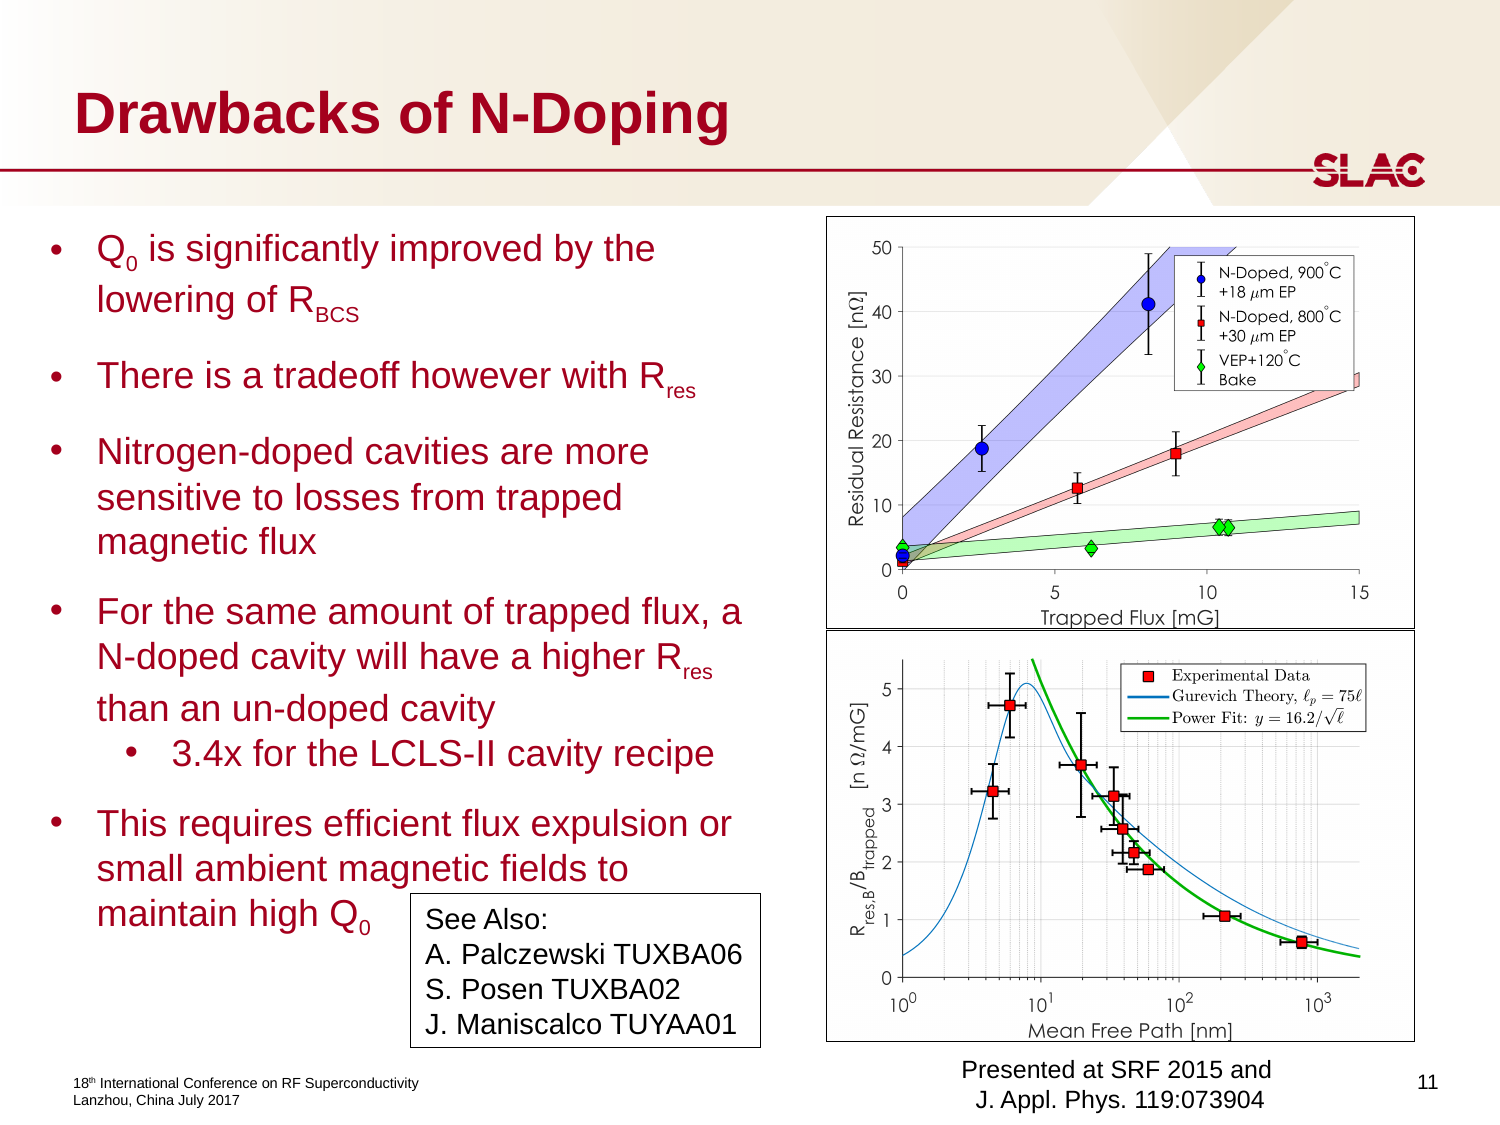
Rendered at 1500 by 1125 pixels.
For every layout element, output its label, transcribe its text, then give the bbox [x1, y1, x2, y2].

picture [826, 629, 1415, 1042]
picture [0, 0, 1500, 206]
title Drawbacks of N-Doping [74, 21, 1404, 145]
text_box See Also: A. Palczewski TUXBA06 S. Posen TUXBA02 J. Maniscalco TUYAA01 [410, 893, 761, 1048]
text_box Presented at SRF 2015 and J. Appl. Phys. 119:073904 [865, 1050, 1376, 1121]
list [826, 216, 1415, 629]
footer 18th International Conference on RF Superconductivity Lanzhou, China July 2017 [73, 1073, 750, 1125]
slide_number 11 [1405, 1036, 1458, 1125]
text_box Q0 is significantly improved by the lowering of RBCS There is a tradeoff however with Rres Nitrogen-doped cavities are more sensitive to losses from trapped magnetic flux For the same amount of trapped flux, a N-doped cavity will have a higher Rres than an un-doped cavity 3.4x for the LCLS-II cavity recipe This requires efficient flux expulsion or small ambient magnetic fields to maintain high Q0 [35, 216, 788, 948]
